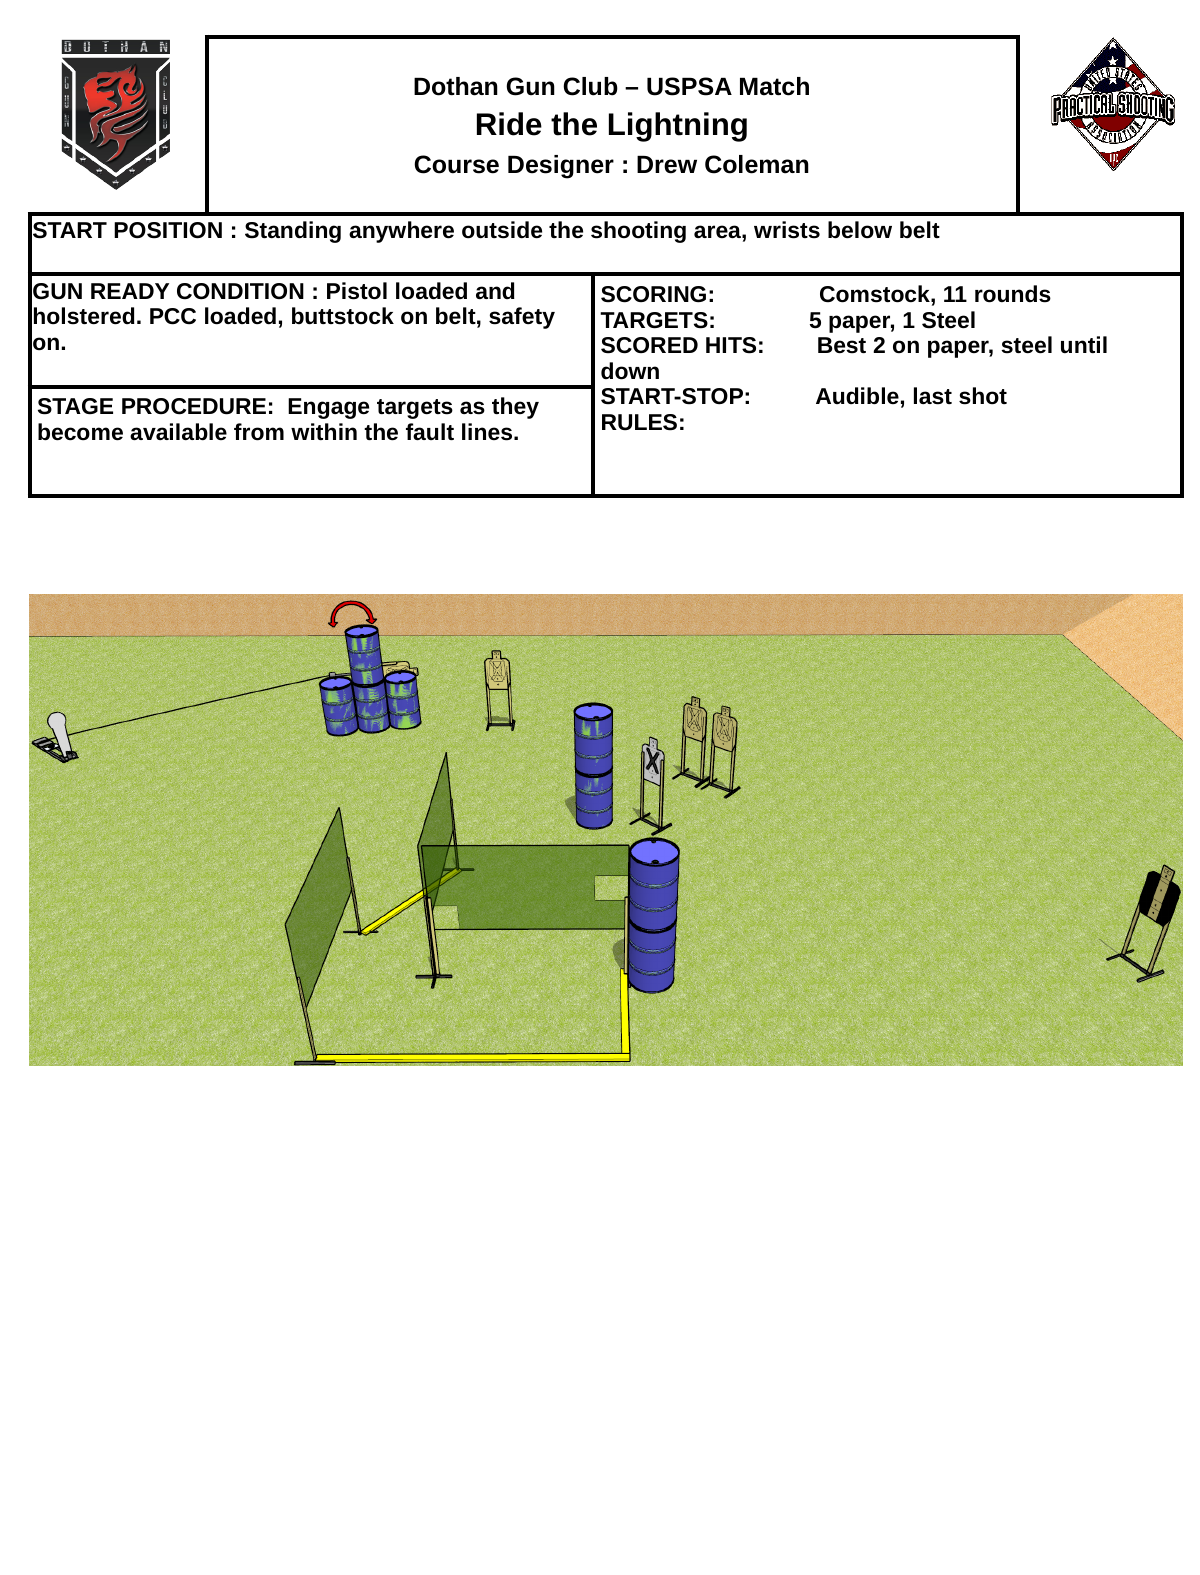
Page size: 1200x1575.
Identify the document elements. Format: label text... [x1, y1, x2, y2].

picture [29, 594, 1183, 1066]
table_cell SCORING: Comstock, 11 rounds TARGETS: 5 paper, 1 Steel SCORED HITS: Best 2 on paper, steel until down START-STOP: Audible, last shot RULES: [595, 276, 1180, 494]
table_header [30, 37, 205, 212]
table_header [1020, 37, 1182, 212]
picture [1044, 36, 1183, 175]
picture [58, 36, 173, 193]
table_cell START POSITION : Standing anywhere outside the shooting area, wrists below belt [32, 216, 1180, 272]
table_header Dothan Gun Club – USPSA Match Ride the Lightning Course Designer : Drew Coleman [209, 39, 1016, 212]
table_cell GUN READY CONDITION : Pistol loaded and holstered. PCC loaded, buttstock on belt, safety on. [32, 276, 591, 385]
table_cell STAGE PROCEDURE: Engage targets as they become available from within the fault lines. [32, 389, 591, 494]
